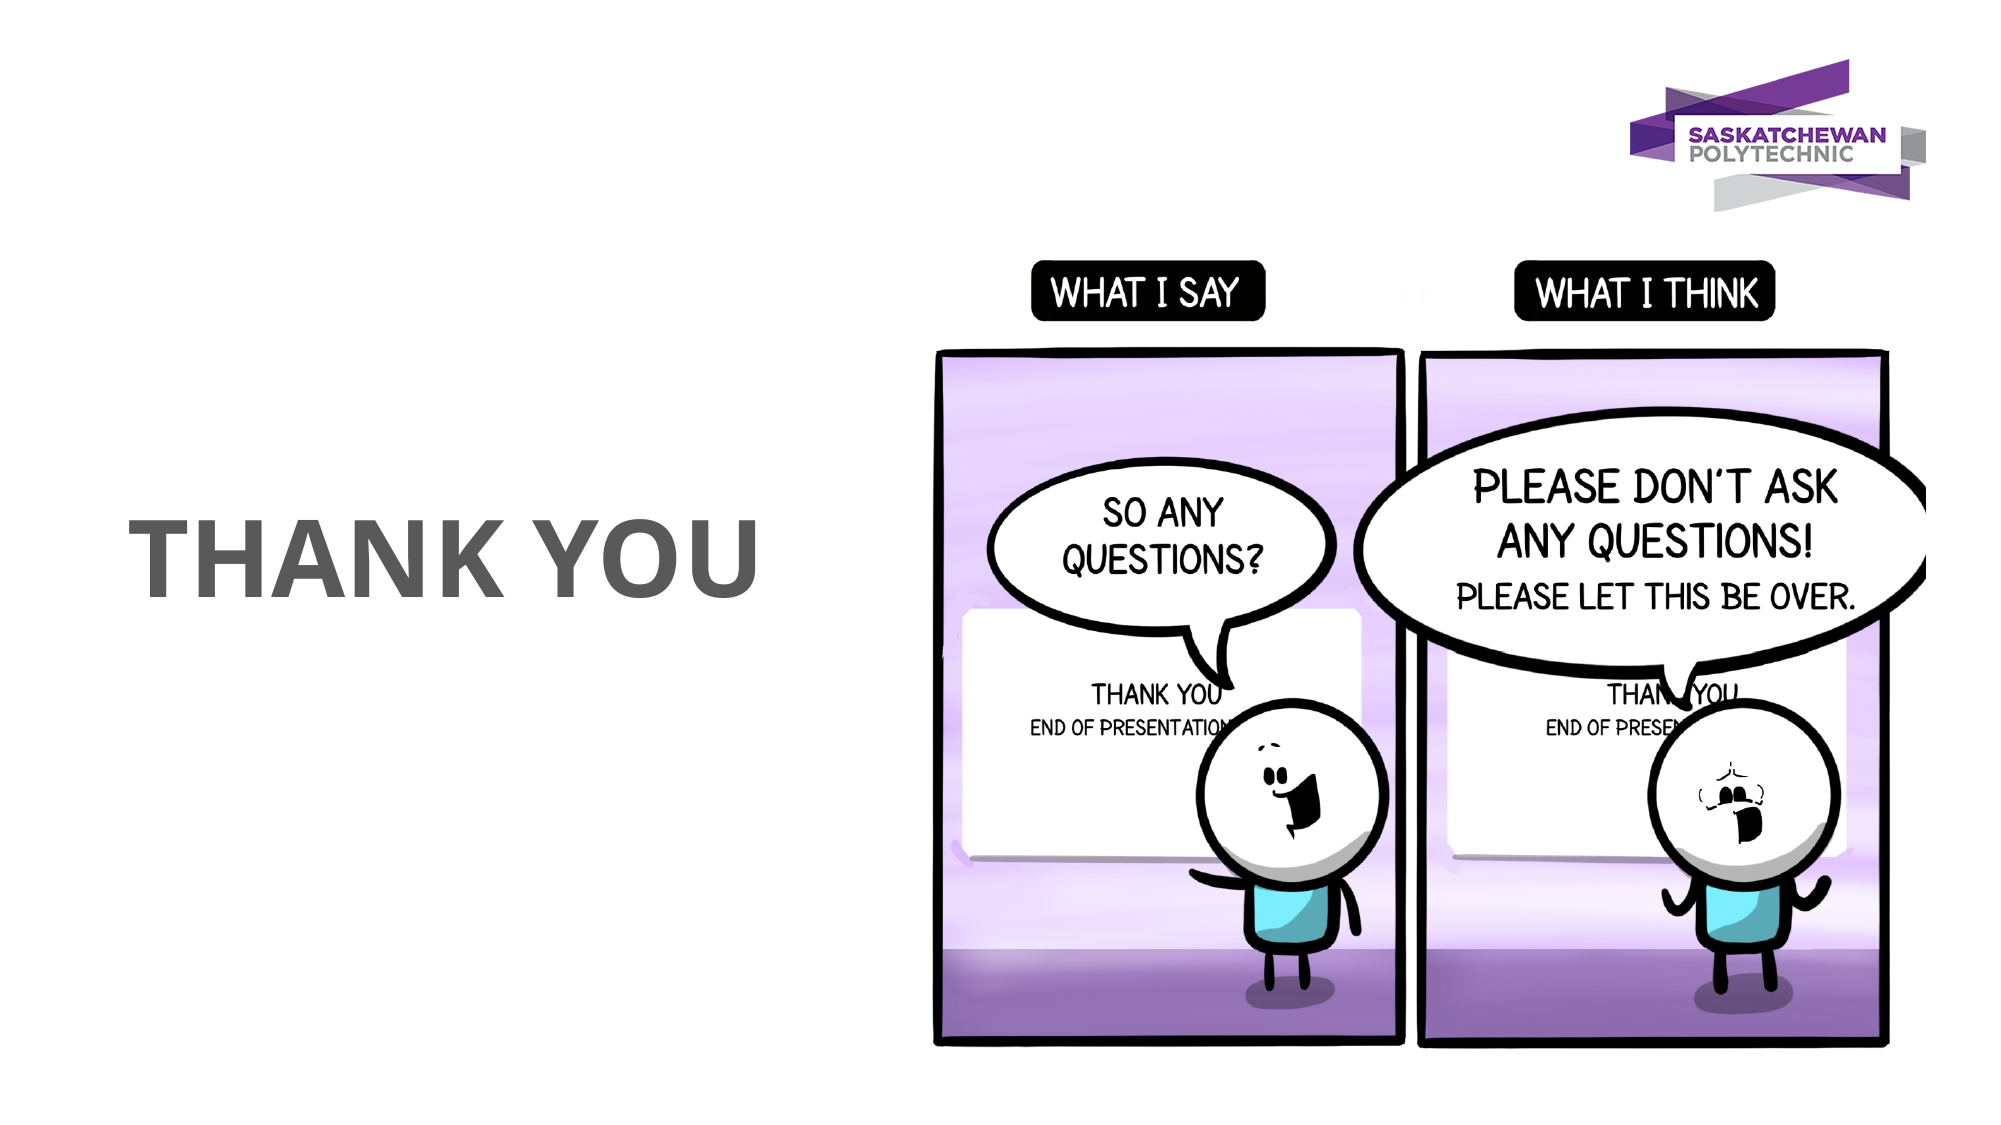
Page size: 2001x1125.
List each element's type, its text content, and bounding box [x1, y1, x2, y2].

title THANK YOU [74, 453, 818, 672]
picture [922, 247, 1927, 1054]
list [1629, 59, 1927, 213]
